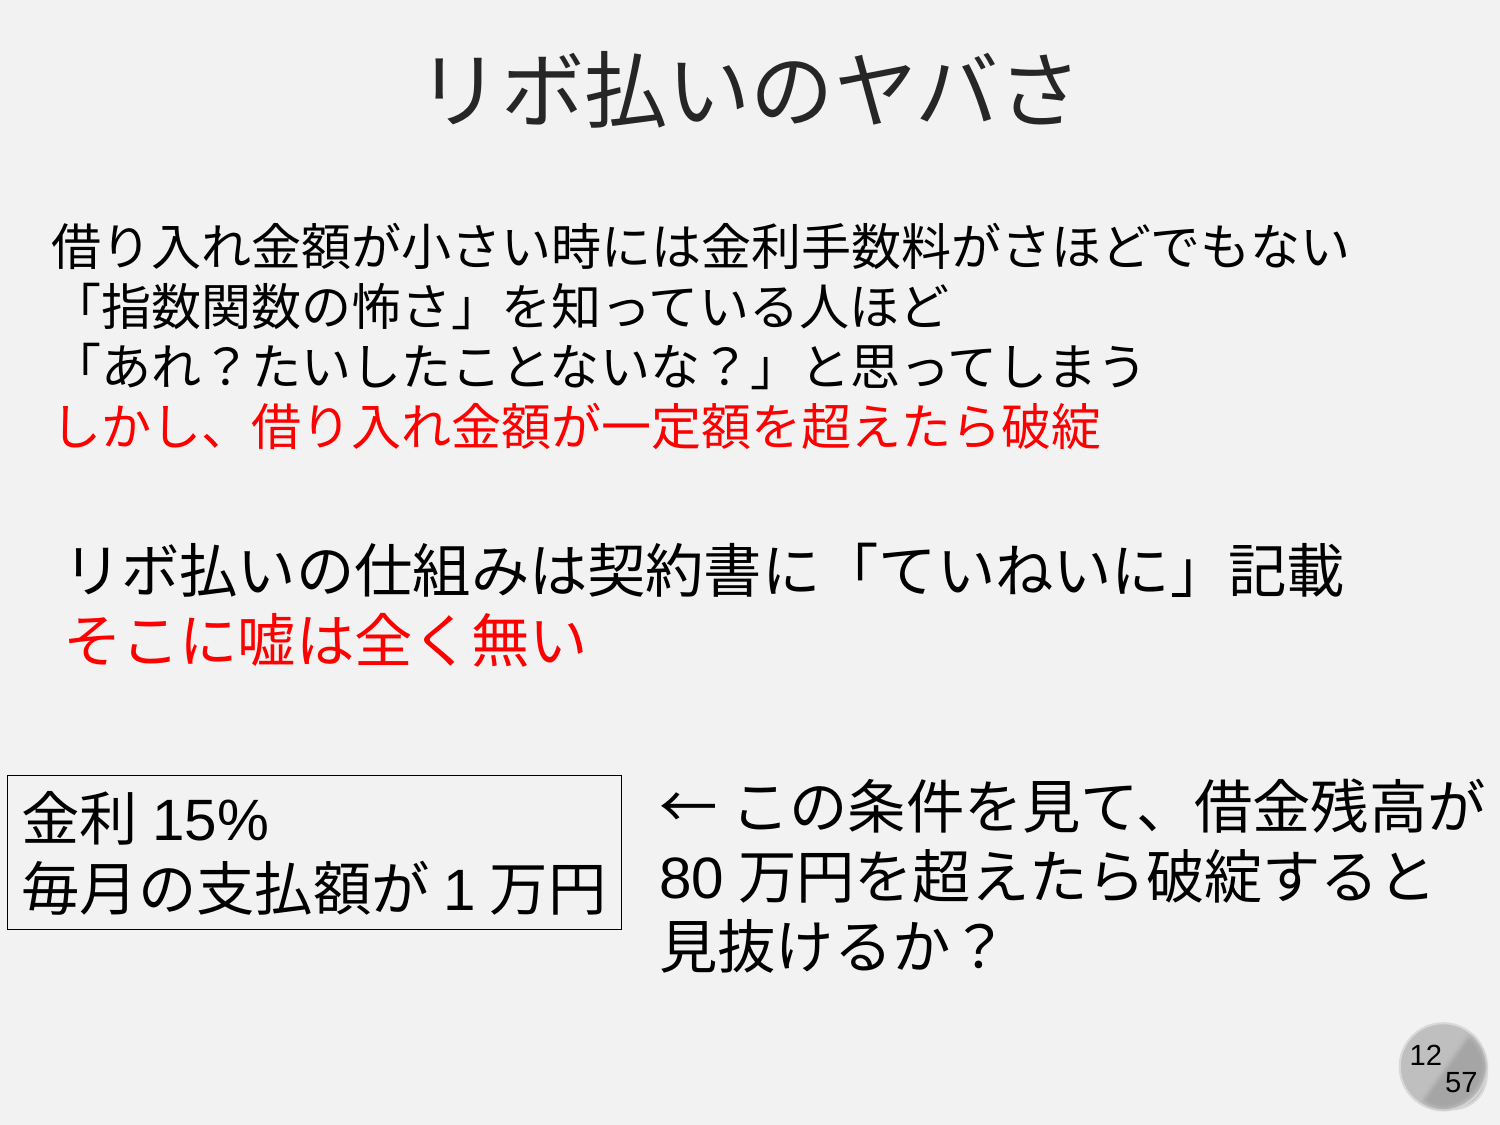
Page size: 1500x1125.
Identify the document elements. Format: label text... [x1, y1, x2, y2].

text_box リボ払いの仕組みは契約書に「ていねいに」記載 そこに嘘は全く無い [48, 527, 1360, 682]
text_box 金利15% 毎月の支払額が1万円 [7, 775, 622, 930]
list リボ払いのヤバさ [0, 31, 1500, 155]
text_box ←この条件を見て、借金残高が 80万円を超えたら破綻すると 見抜けるか？ [644, 763, 1500, 988]
text_box 借り入れ金額が小さい時には金利手数料がさほどでもない 「指数関数の怖さ」を知っている人ほど 「あれ？たいしたことないな？」と思ってしまう しかし、借り入れ金額が一定額を超えたら破綻 [36, 208, 1366, 463]
